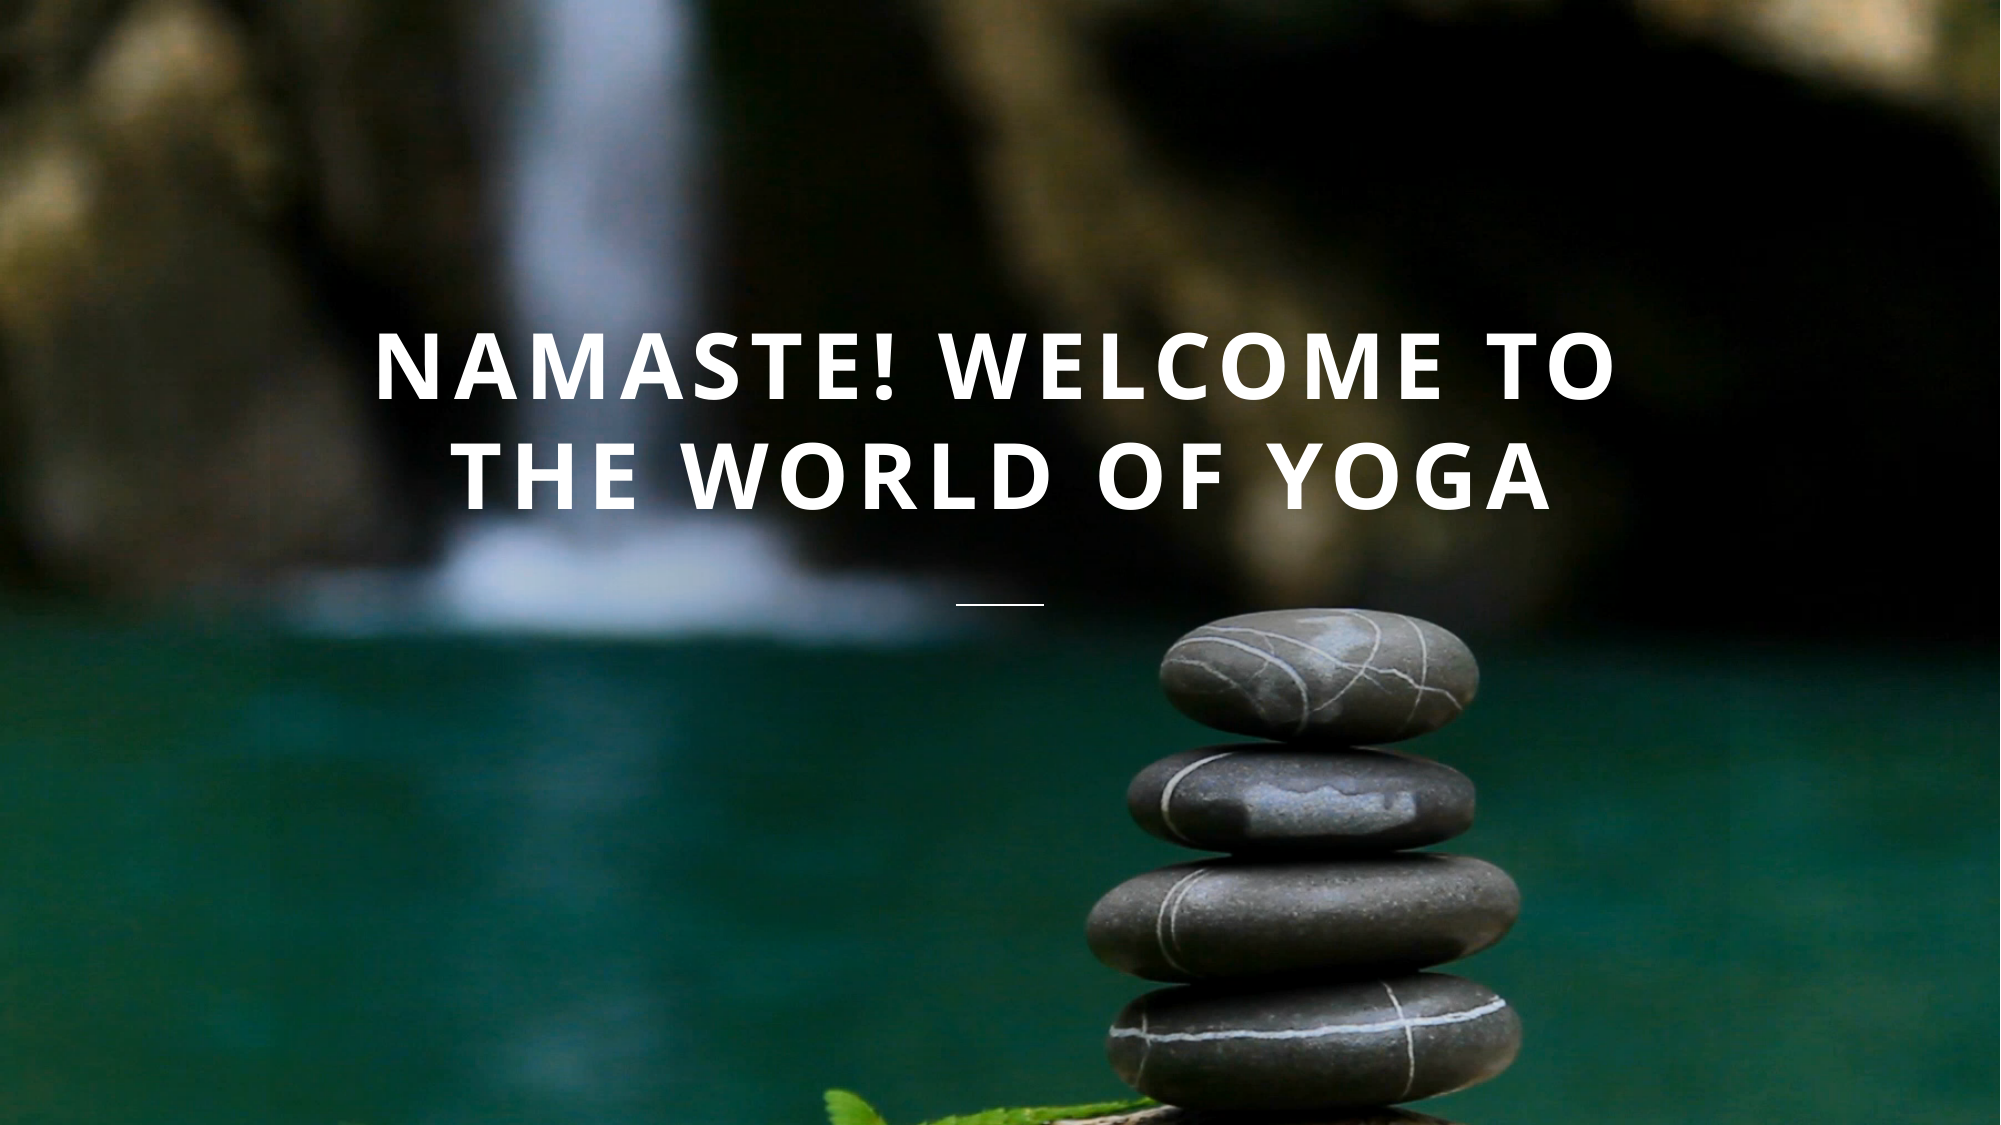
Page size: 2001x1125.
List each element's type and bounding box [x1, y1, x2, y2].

text_box [0, 0, 2000, 1125]
